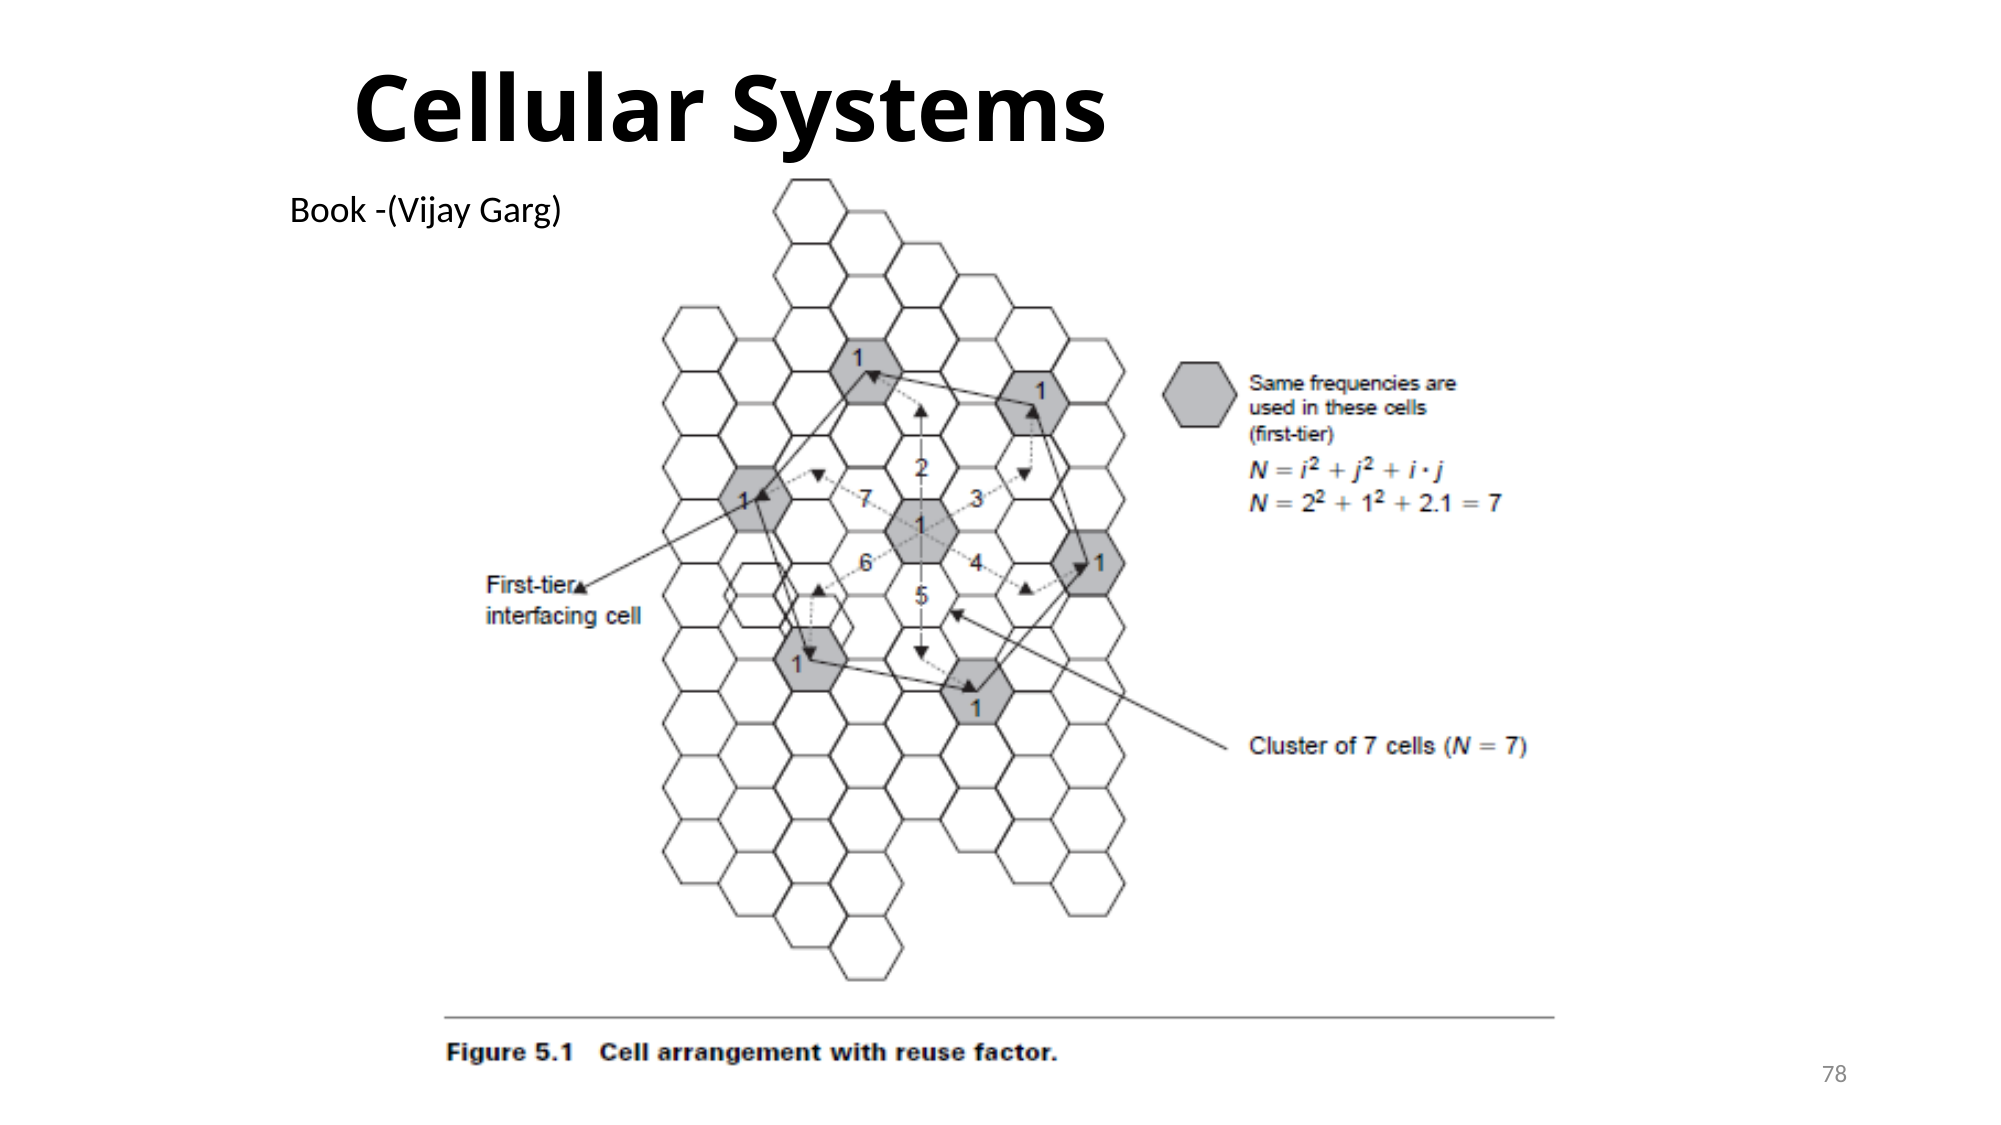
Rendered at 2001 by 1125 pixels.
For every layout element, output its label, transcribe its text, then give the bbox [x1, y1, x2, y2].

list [425, 155, 1575, 1081]
title Cellular Systems [337, 18, 1613, 206]
slide_number 78 [1412, 1042, 1863, 1103]
text_box Book -(Vijay Garg) [274, 177, 425, 238]
